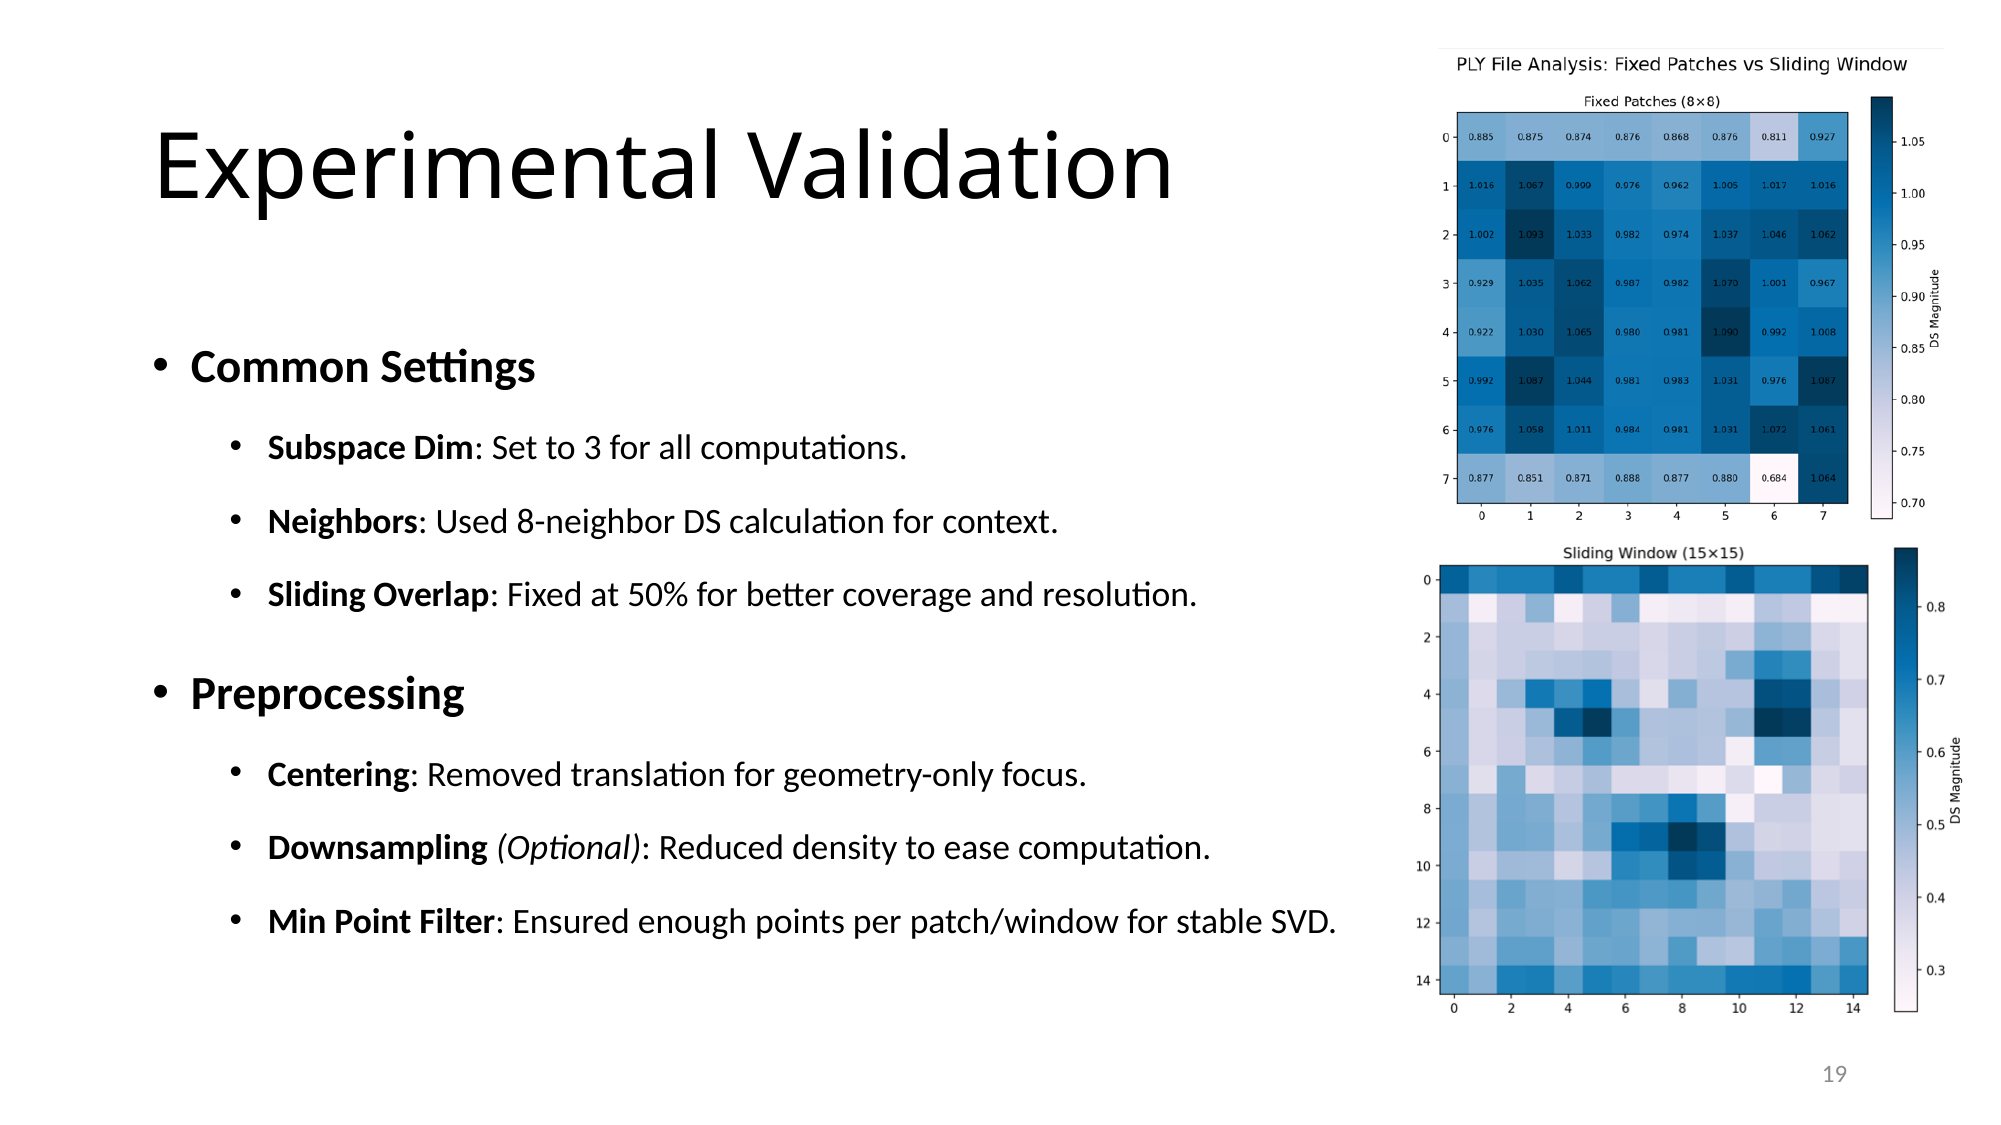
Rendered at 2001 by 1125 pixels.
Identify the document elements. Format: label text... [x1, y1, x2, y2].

slide_number 19 [1412, 1042, 1863, 1103]
title Experimental Validation [137, 59, 1438, 278]
list Common Settings Subspace Dim: Set to 3 for all computations. Neighbors: Used 8-neighbor DS calculation for context. Sliding Overlap: Fixed at 50% for better coverage and resolution. Preprocessing Centering: Removed translation for geometry-only focus. Downsampling (Optional): Reduced density to ease computation. Min Point Filter: Ensured enough points per patch/window for stable SVD. [137, 299, 1356, 962]
picture [1412, 48, 1970, 1033]
